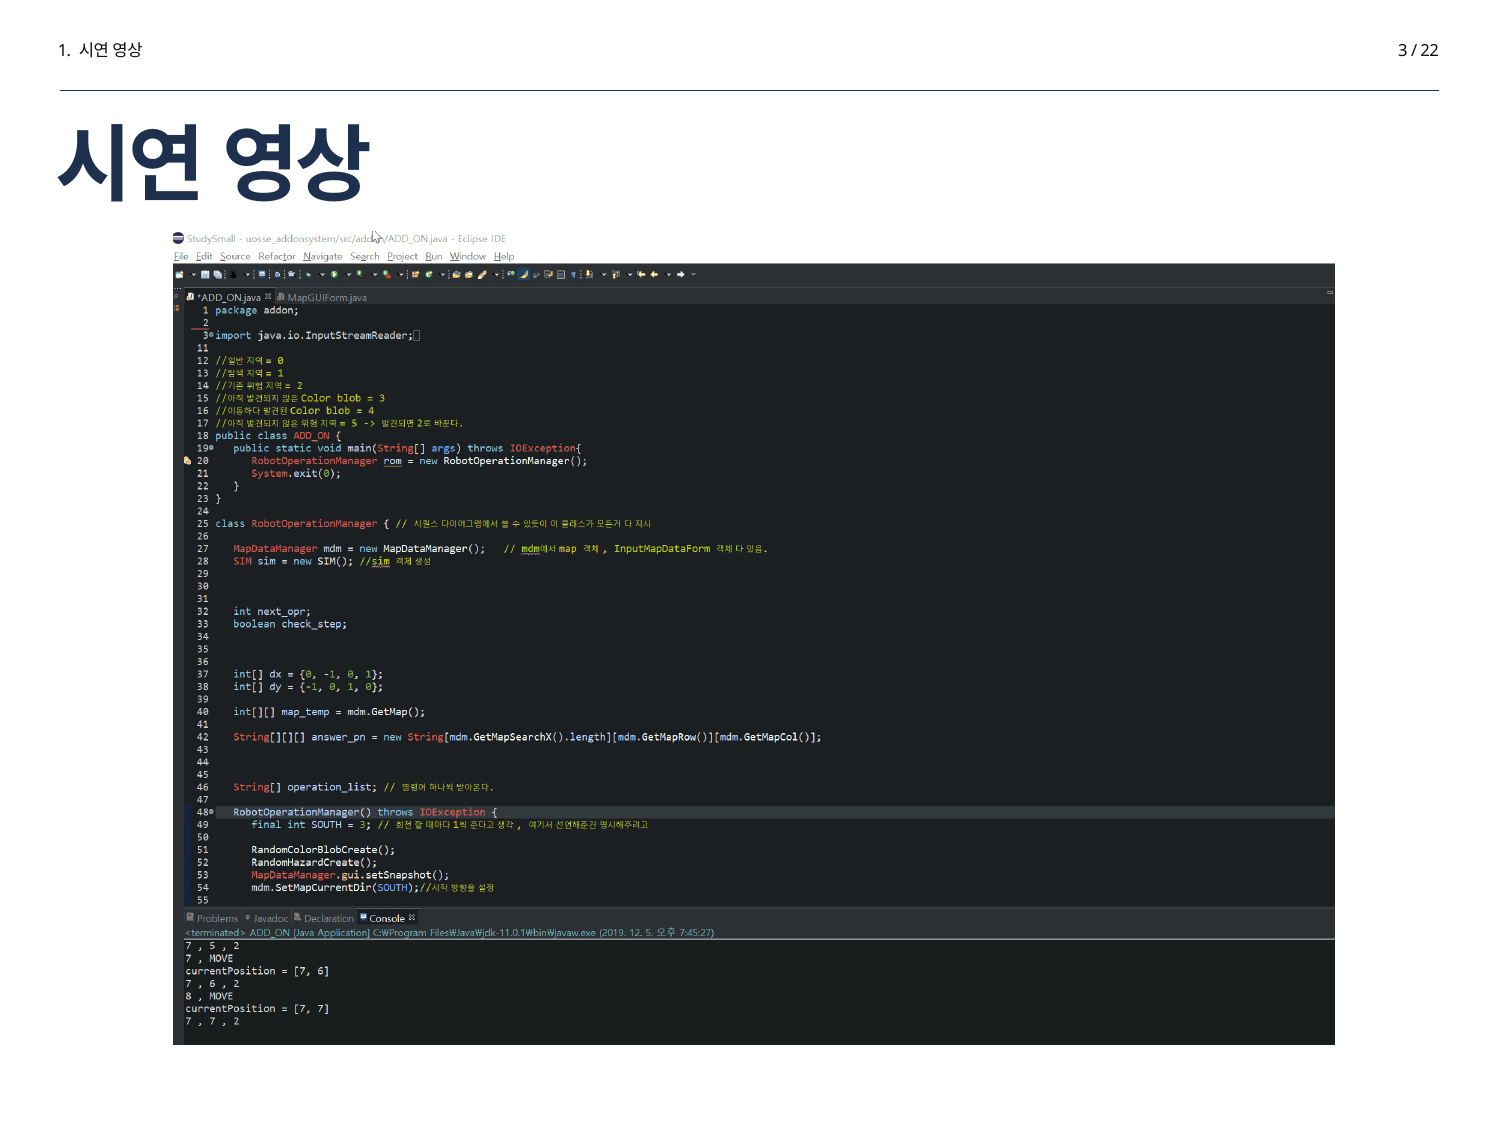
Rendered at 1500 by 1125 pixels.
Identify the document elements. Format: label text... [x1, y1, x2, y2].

title 시연 영상 [40, 90, 1433, 231]
text_box 3 / 22 [1193, 32, 1454, 70]
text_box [172, 230, 1336, 1046]
text_box 1. 시연 영상 [43, 31, 303, 67]
